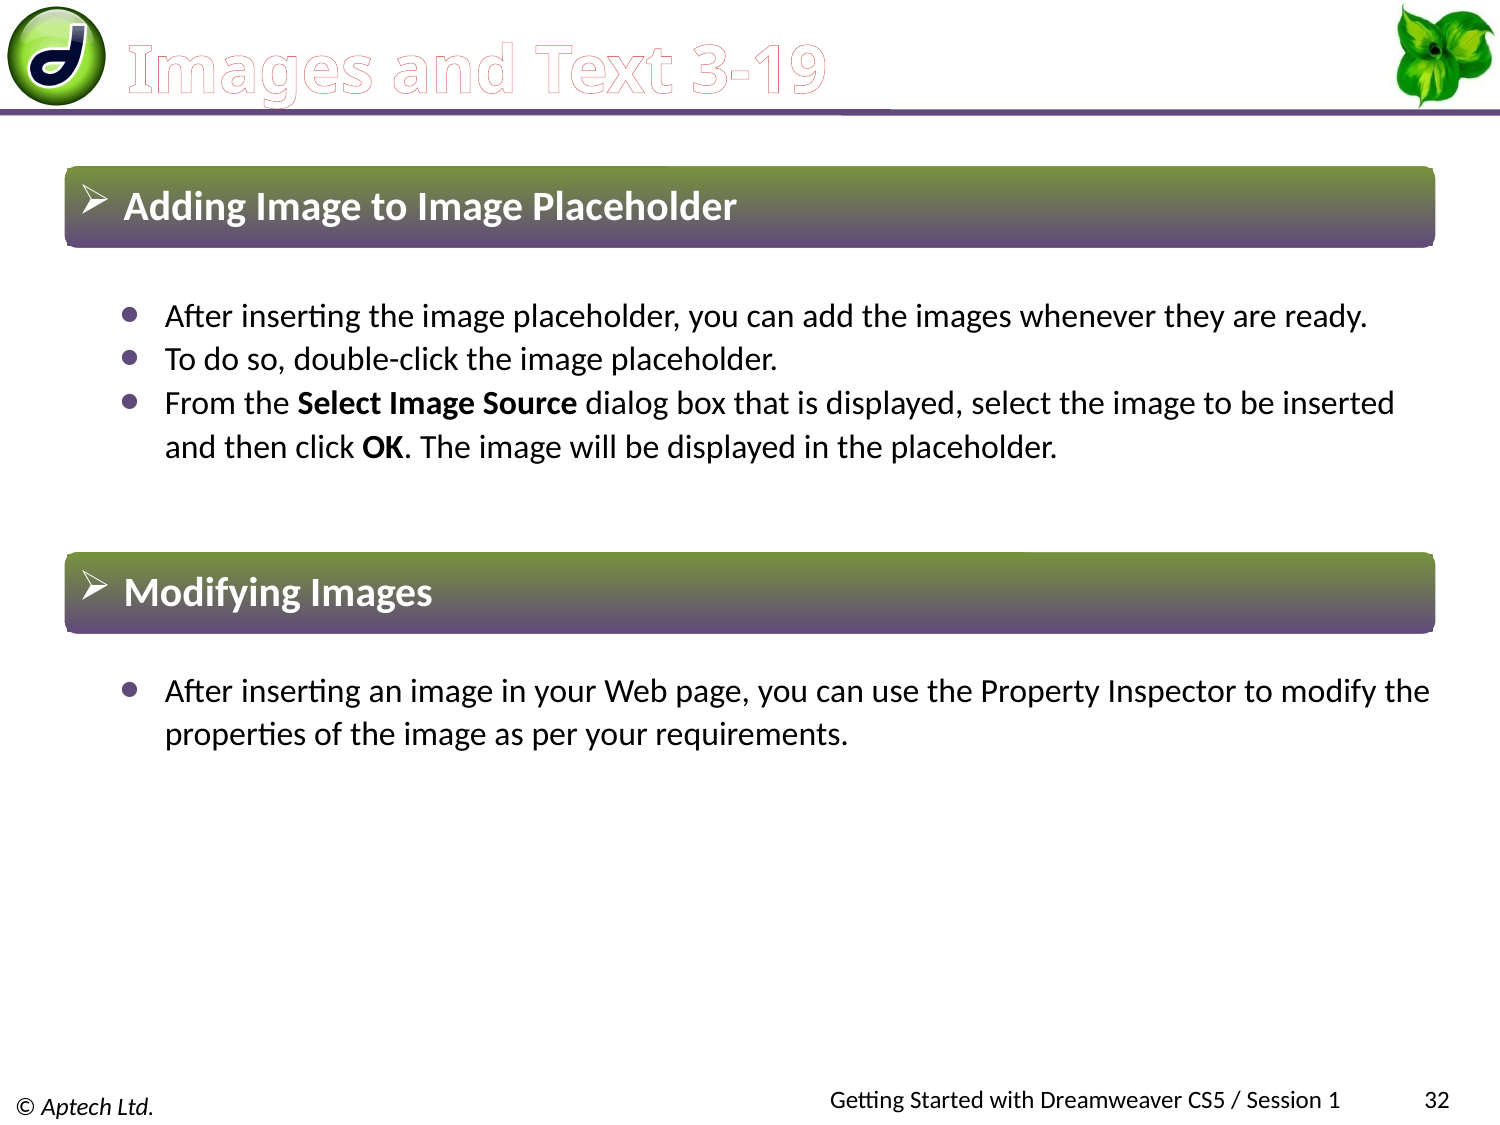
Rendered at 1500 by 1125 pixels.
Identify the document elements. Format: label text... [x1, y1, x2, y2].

text_box After inserting the image placeholder, you can add the images whenever they are ready. To do so, double-click the image placeholder. From the Select Image Source dialog box that is displayed, select the image to be inserted and then click OK. The image will be displayed in the placeholder. [75, 275, 1463, 525]
slide_number 32 [1363, 1084, 1465, 1113]
text_box After inserting an image in your Web page, you can use the Property Inspector to modify the properties of the image as per your requirements. [75, 662, 1463, 800]
picture [1387, 0, 1500, 109]
title Images and Text 3-19 [112, 32, 1363, 101]
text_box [62, 549, 1438, 637]
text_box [62, 163, 1438, 251]
picture [0, 0, 113, 109]
footer Getting Started with Dreamweaver CS5 / Session 1 [375, 1084, 1363, 1113]
